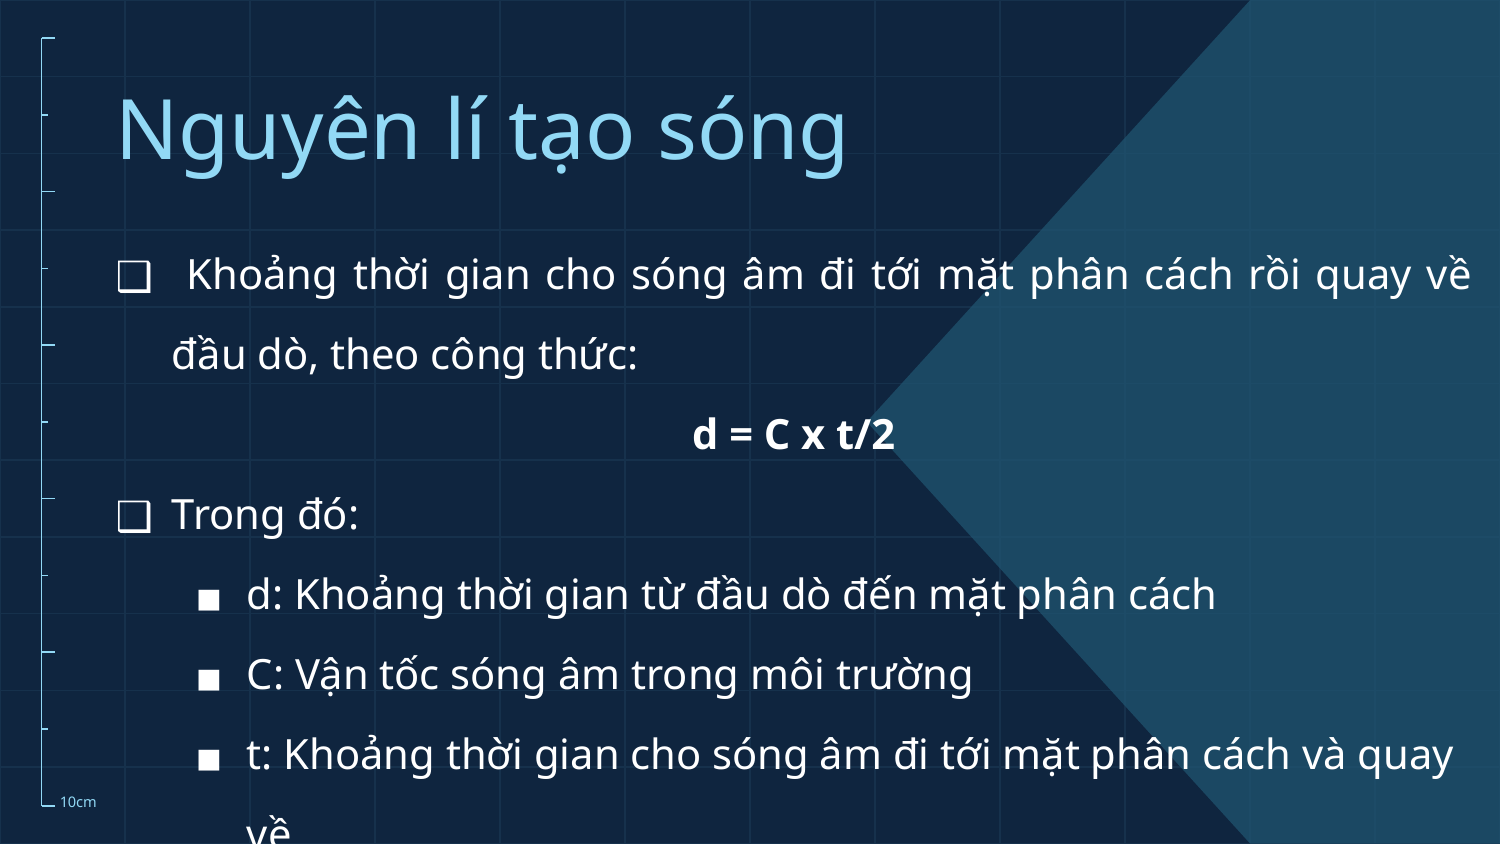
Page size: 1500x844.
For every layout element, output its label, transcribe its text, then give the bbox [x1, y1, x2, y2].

subtitle Khoảng thời gian cho sóng âm đi tới mặt phân cách rồi quay về đầu dò, theo công thức: d = C x t/2 Trong đó: d: Khoảng thời gian từ đầu dò đến mặt phân cách C: Vận tốc sóng âm trong môi trường t: Khoảng thời gian cho sóng âm đi tới mặt phân cách và quay về [100, 202, 1488, 660]
title Nguyên lí tạo sóng [100, 76, 1365, 171]
